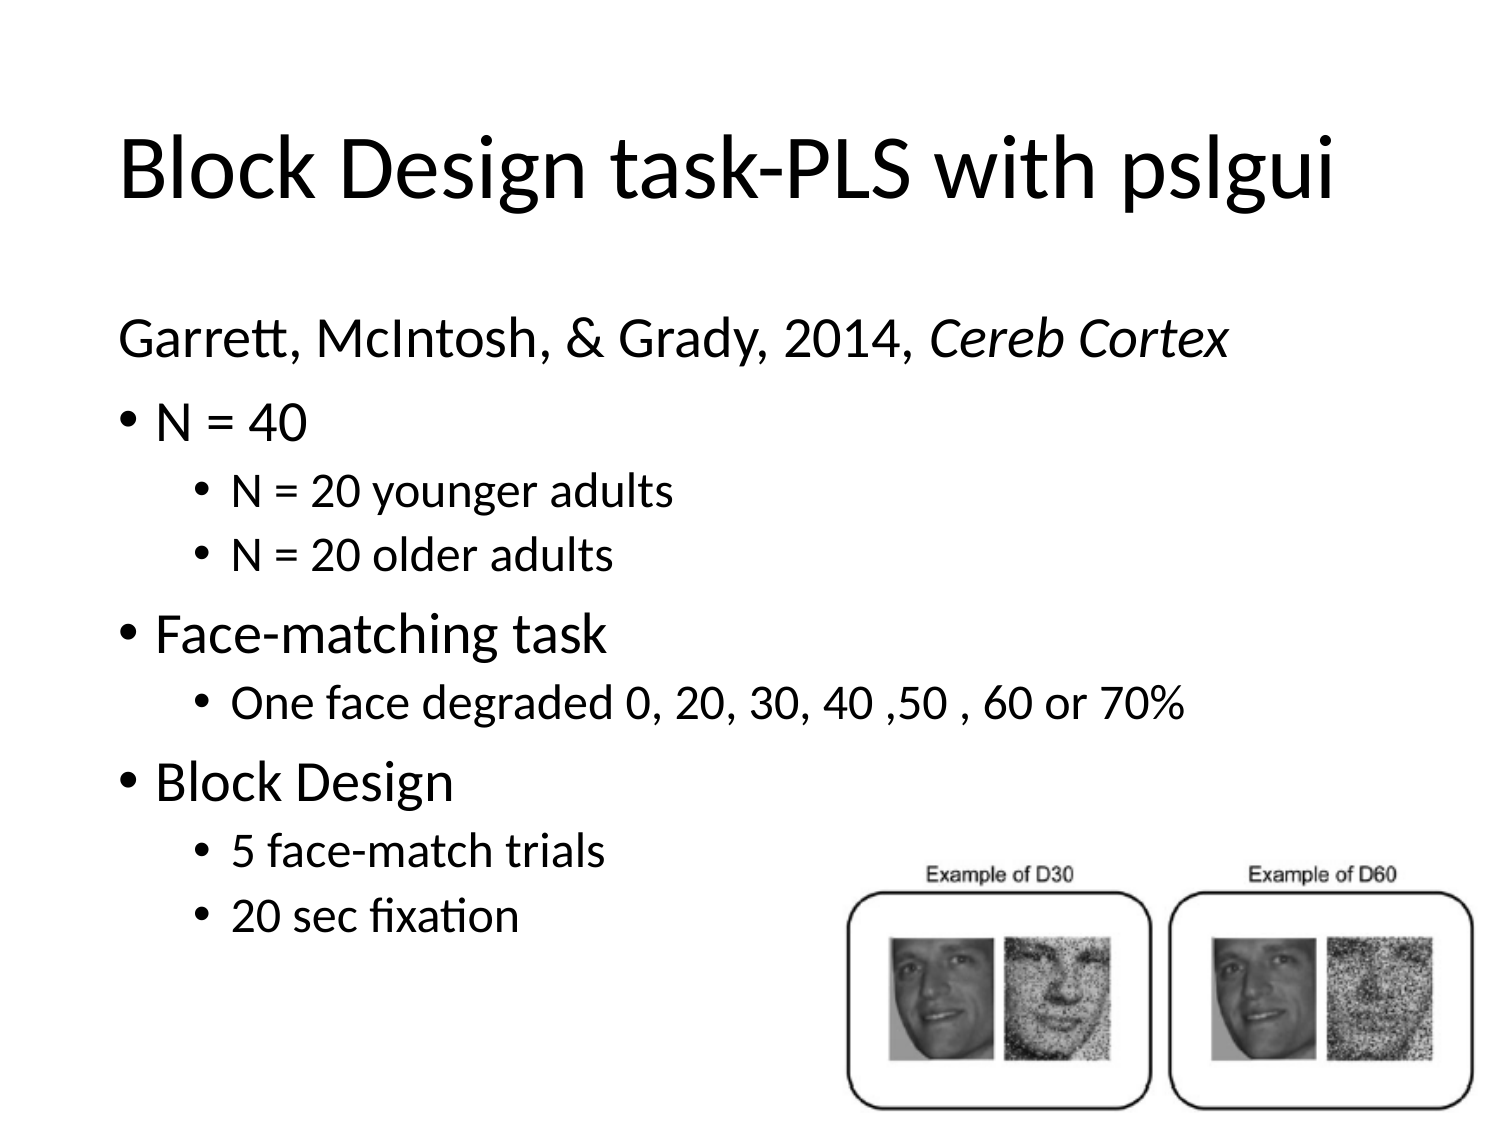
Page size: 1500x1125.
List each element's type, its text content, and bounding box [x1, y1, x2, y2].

list Garrett, McIntosh, & Grady, 2014, Cereb Cortex N = 40 N = 20 younger adults N = 20 older adults Face-matching task One face degraded 0, 20, 30, 40 ,50 , 60 or 70% Block Design 5 face-match trials 20 sec fixation [103, 299, 1397, 1014]
title Block Design task-PLS with pslgui [103, 59, 1397, 278]
picture [804, 814, 1500, 1125]
